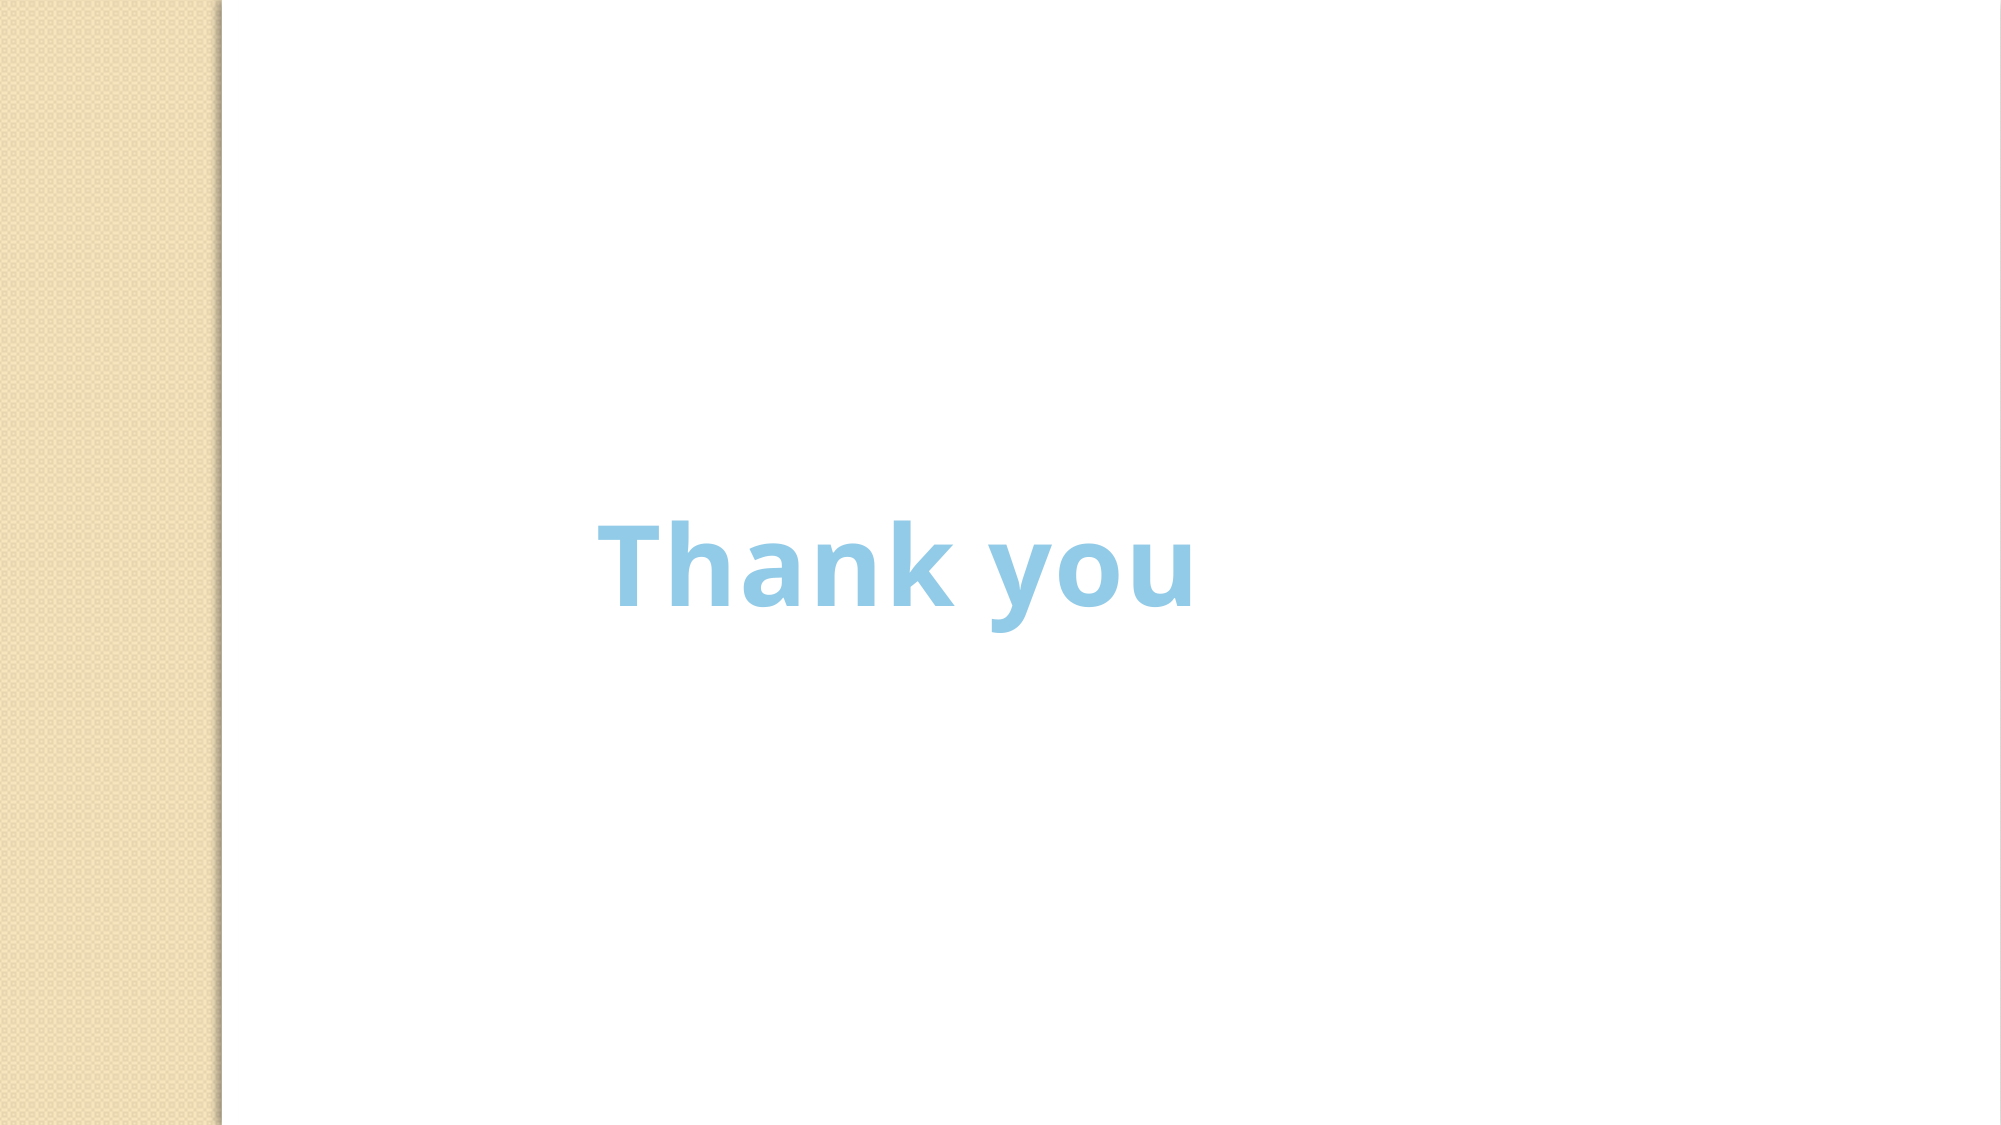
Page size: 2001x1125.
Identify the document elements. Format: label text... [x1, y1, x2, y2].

text_box Thank you [580, 486, 1216, 637]
